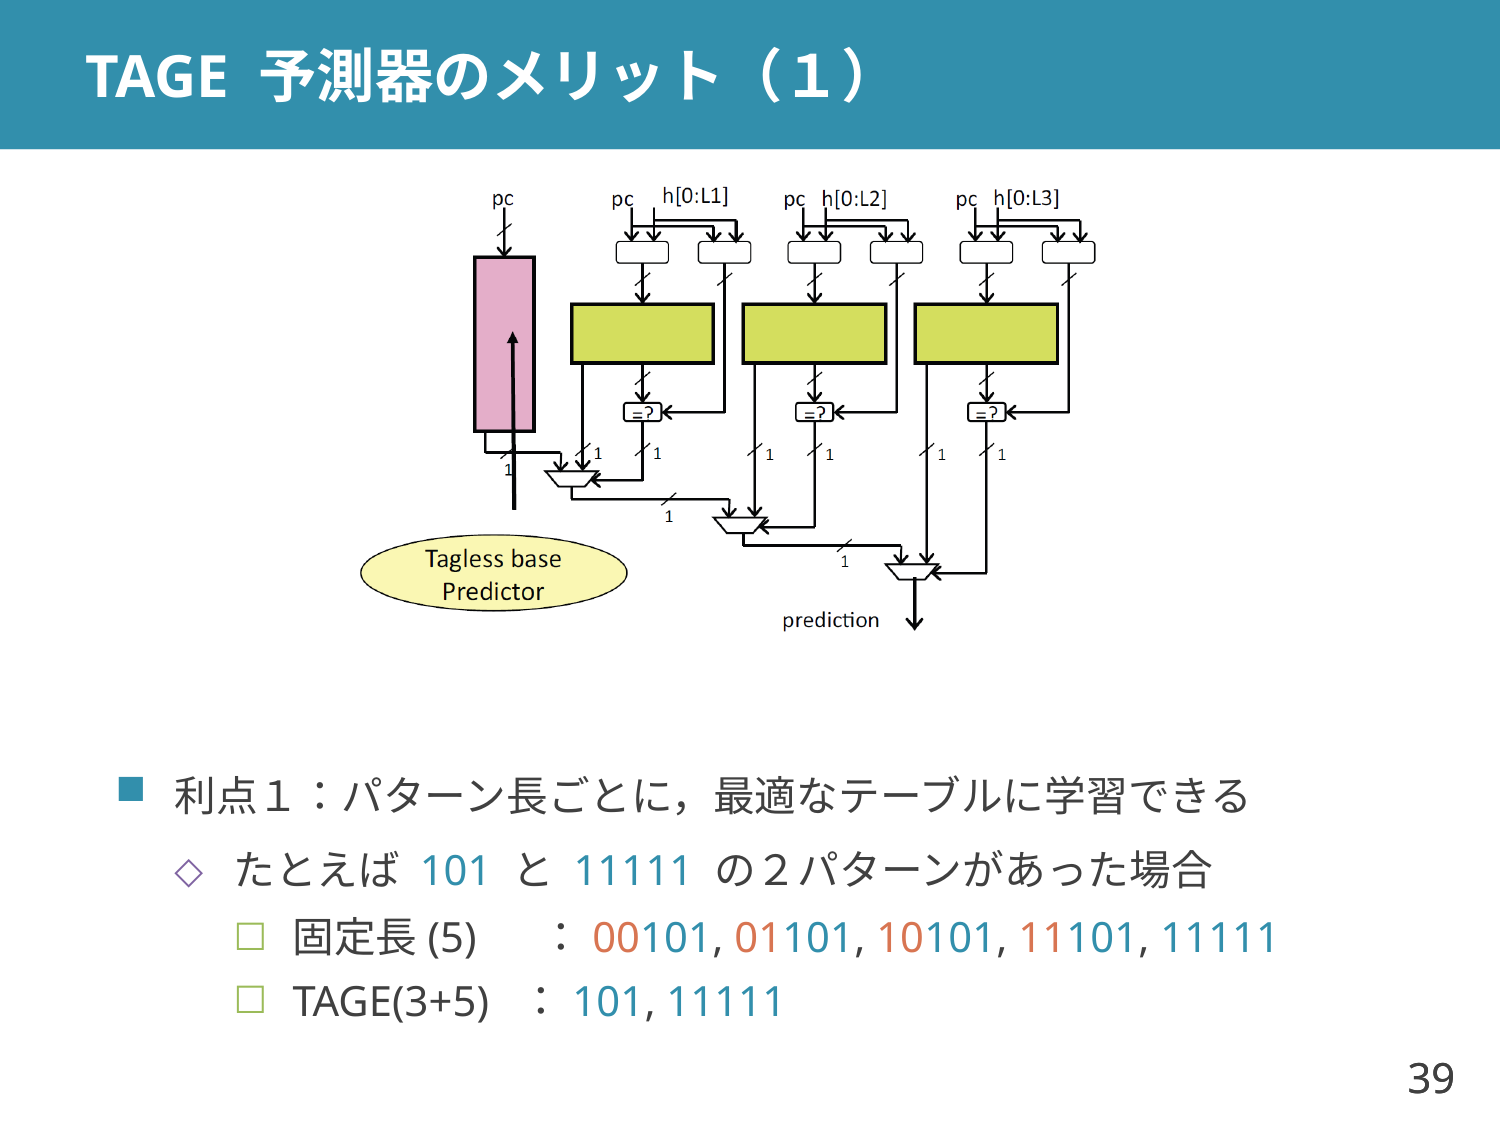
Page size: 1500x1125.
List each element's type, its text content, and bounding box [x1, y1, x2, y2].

list 利点１：パターン長ごとに，最適なテーブルに学習できる たとえば 101 と 11111 の２パターンがあった場合 固定長(5) ：00101, 01101, 10101, 11101, 11111 TAGE(3+5) ：101, 11111 [100, 709, 1415, 1080]
title TAGE 予測器のメリット（１） [70, 0, 1500, 150]
picture [336, 163, 1120, 644]
